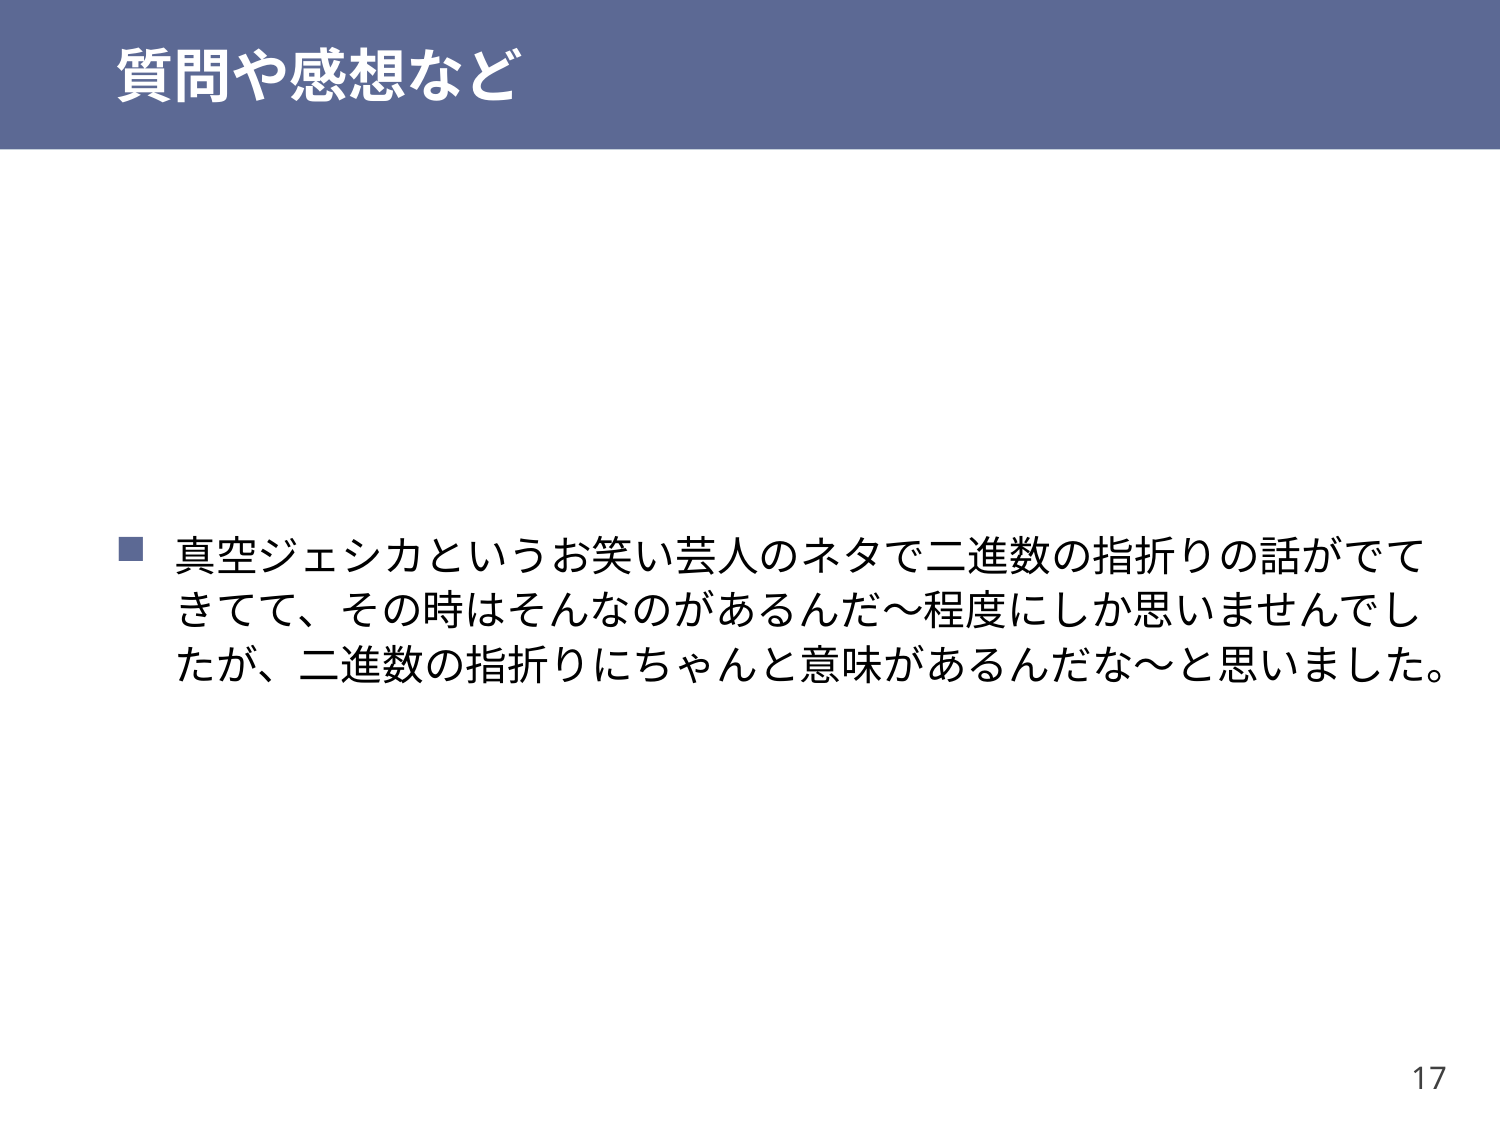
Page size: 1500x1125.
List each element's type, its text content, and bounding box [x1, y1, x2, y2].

list 真空ジェシカというお笑い芸人のネタで二進数の指折りの話がでてきてて、その時はそんなのがあるんだ〜程度にしか思いませんでしたが、二進数の指折りにちゃんと意味があるんだな〜と思いました。 [100, 178, 1459, 1036]
title 質問や感想など [100, 0, 1500, 150]
